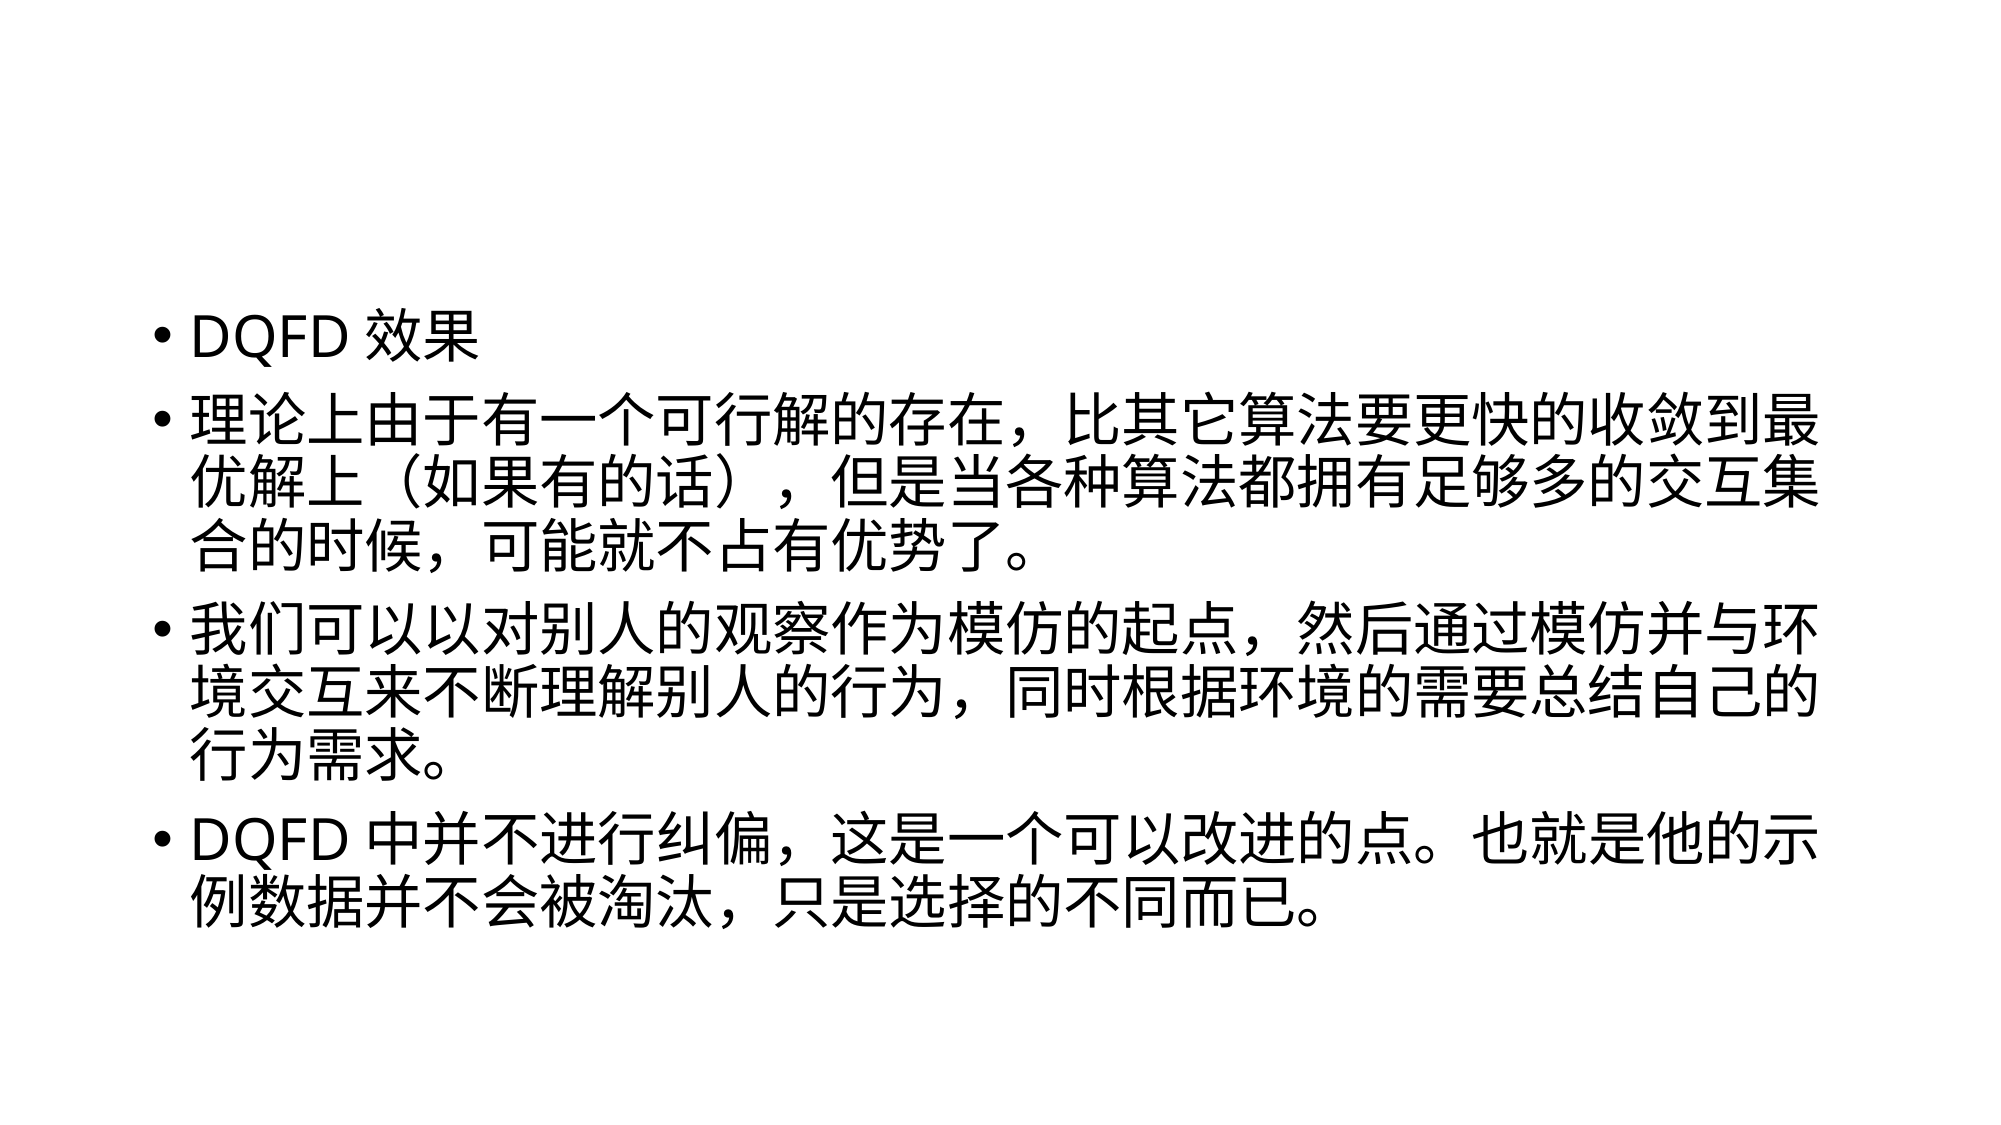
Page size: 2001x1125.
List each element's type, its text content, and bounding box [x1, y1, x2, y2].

list DQFD效果 理论上由于有一个可行解的存在，比其它算法要更快的收敛到最优解上（如果有的话），但是当各种算法都拥有足够多的交互集合的时候，可能就不占有优势了。 我们可以以对别人的观察作为模仿的起点，然后通过模仿并与环境交互来不断理解别人的行为，同时根据环境的需要总结自己的行为需求。 DQFD中并不进行纠偏，这是一个可以改进的点。也就是他的示例数据并不会被淘汰，只是选择的不同而已。 [137, 299, 1863, 1014]
